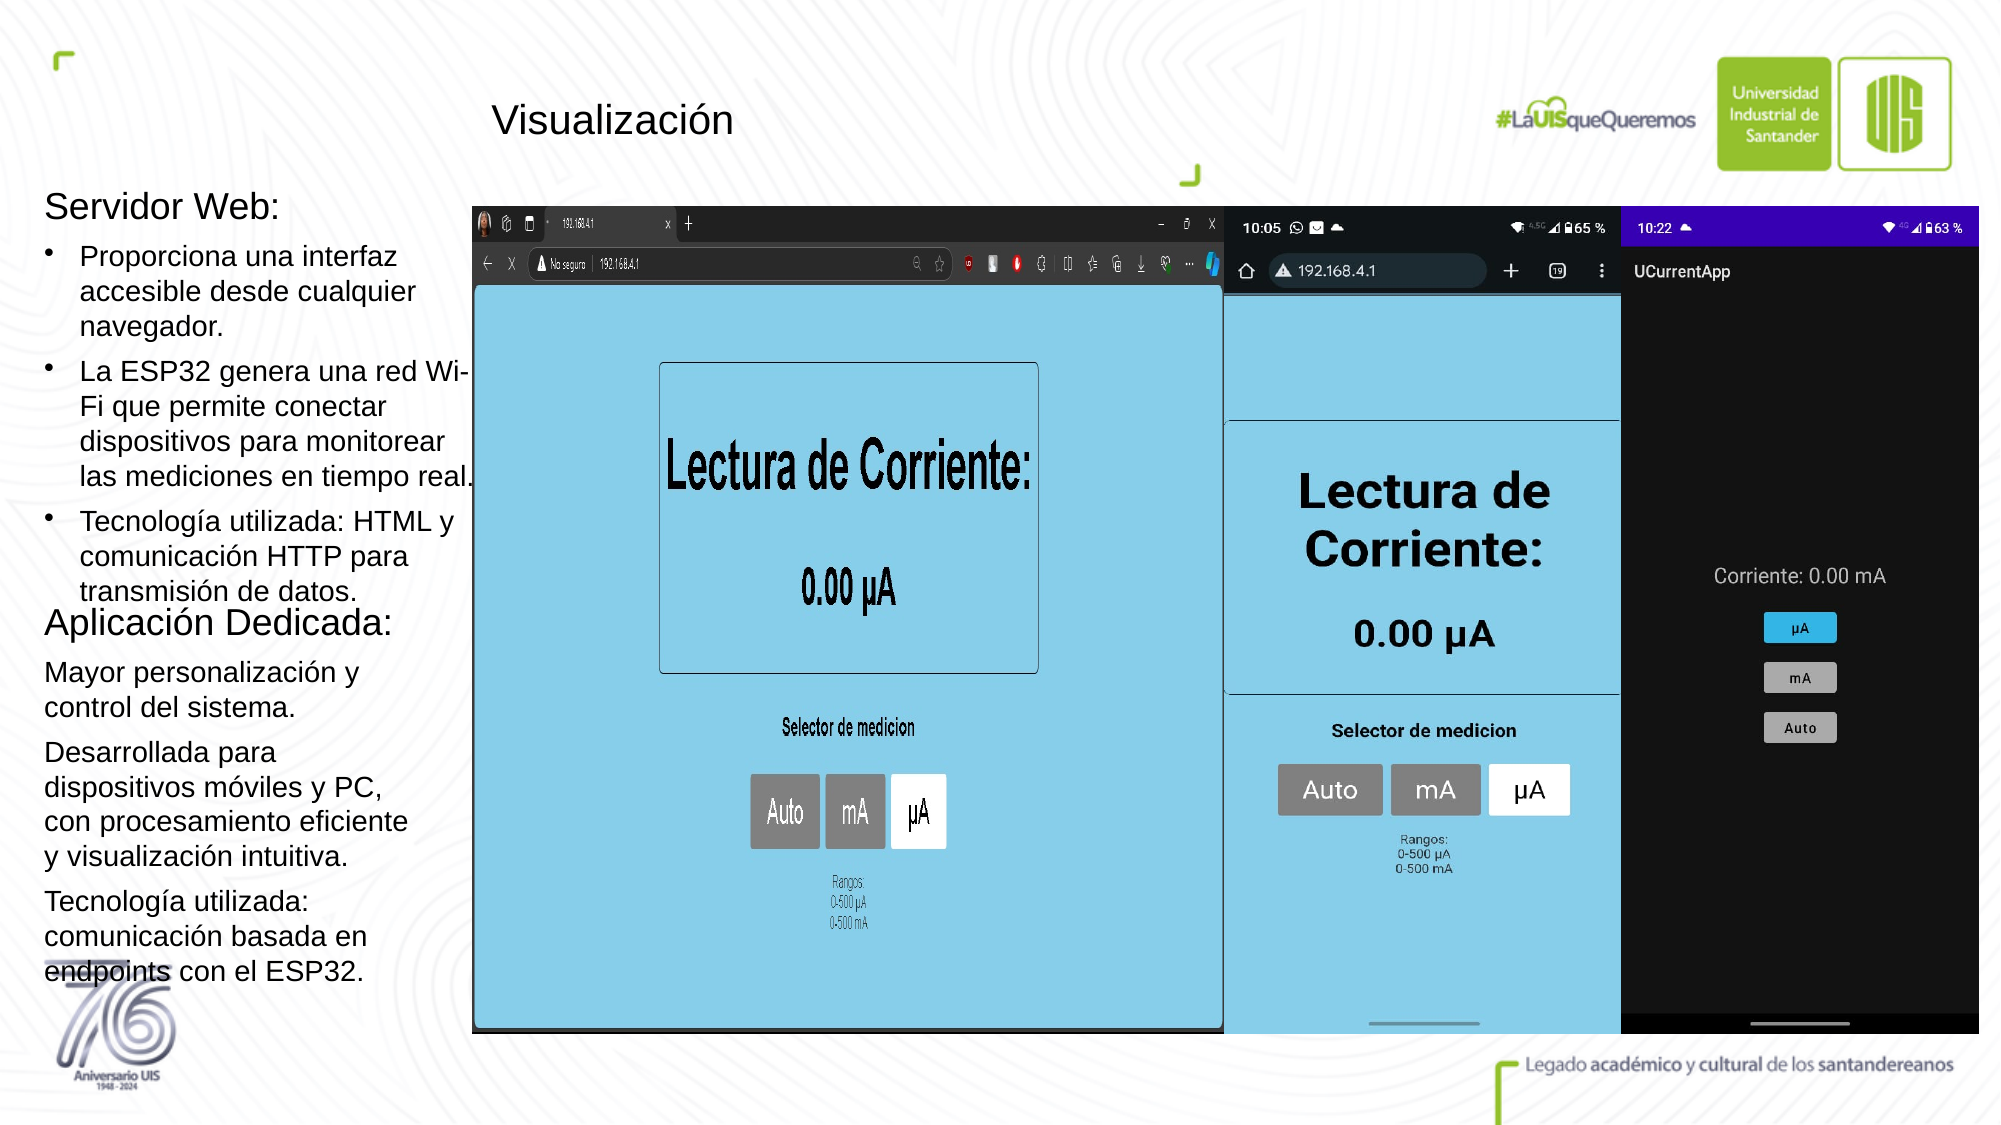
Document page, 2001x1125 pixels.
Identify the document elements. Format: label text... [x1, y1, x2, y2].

text_box Servidor Web: Proporciona una interfaz accesible desde cualquier navegador. La ESP32 genera una red Wi-Fi que permite conectar dispositivos para monitorear las mediciones en tiempo real. Tecnología utilizada: HTML y comunicación HTTP para transmisión de datos. [29, 174, 502, 738]
text_box Visualización [56, 58, 1181, 177]
picture [0, 0, 2001, 1125]
text_box Aplicación Dedicada: Mayor personalización y control del sistema. Desarrollada para dispositivos móviles y PC, con procesamiento eficiente y visualización intuitiva. Tecnología utilizada: comunicación basada en endpoints con el ESP32. [29, 590, 443, 1125]
